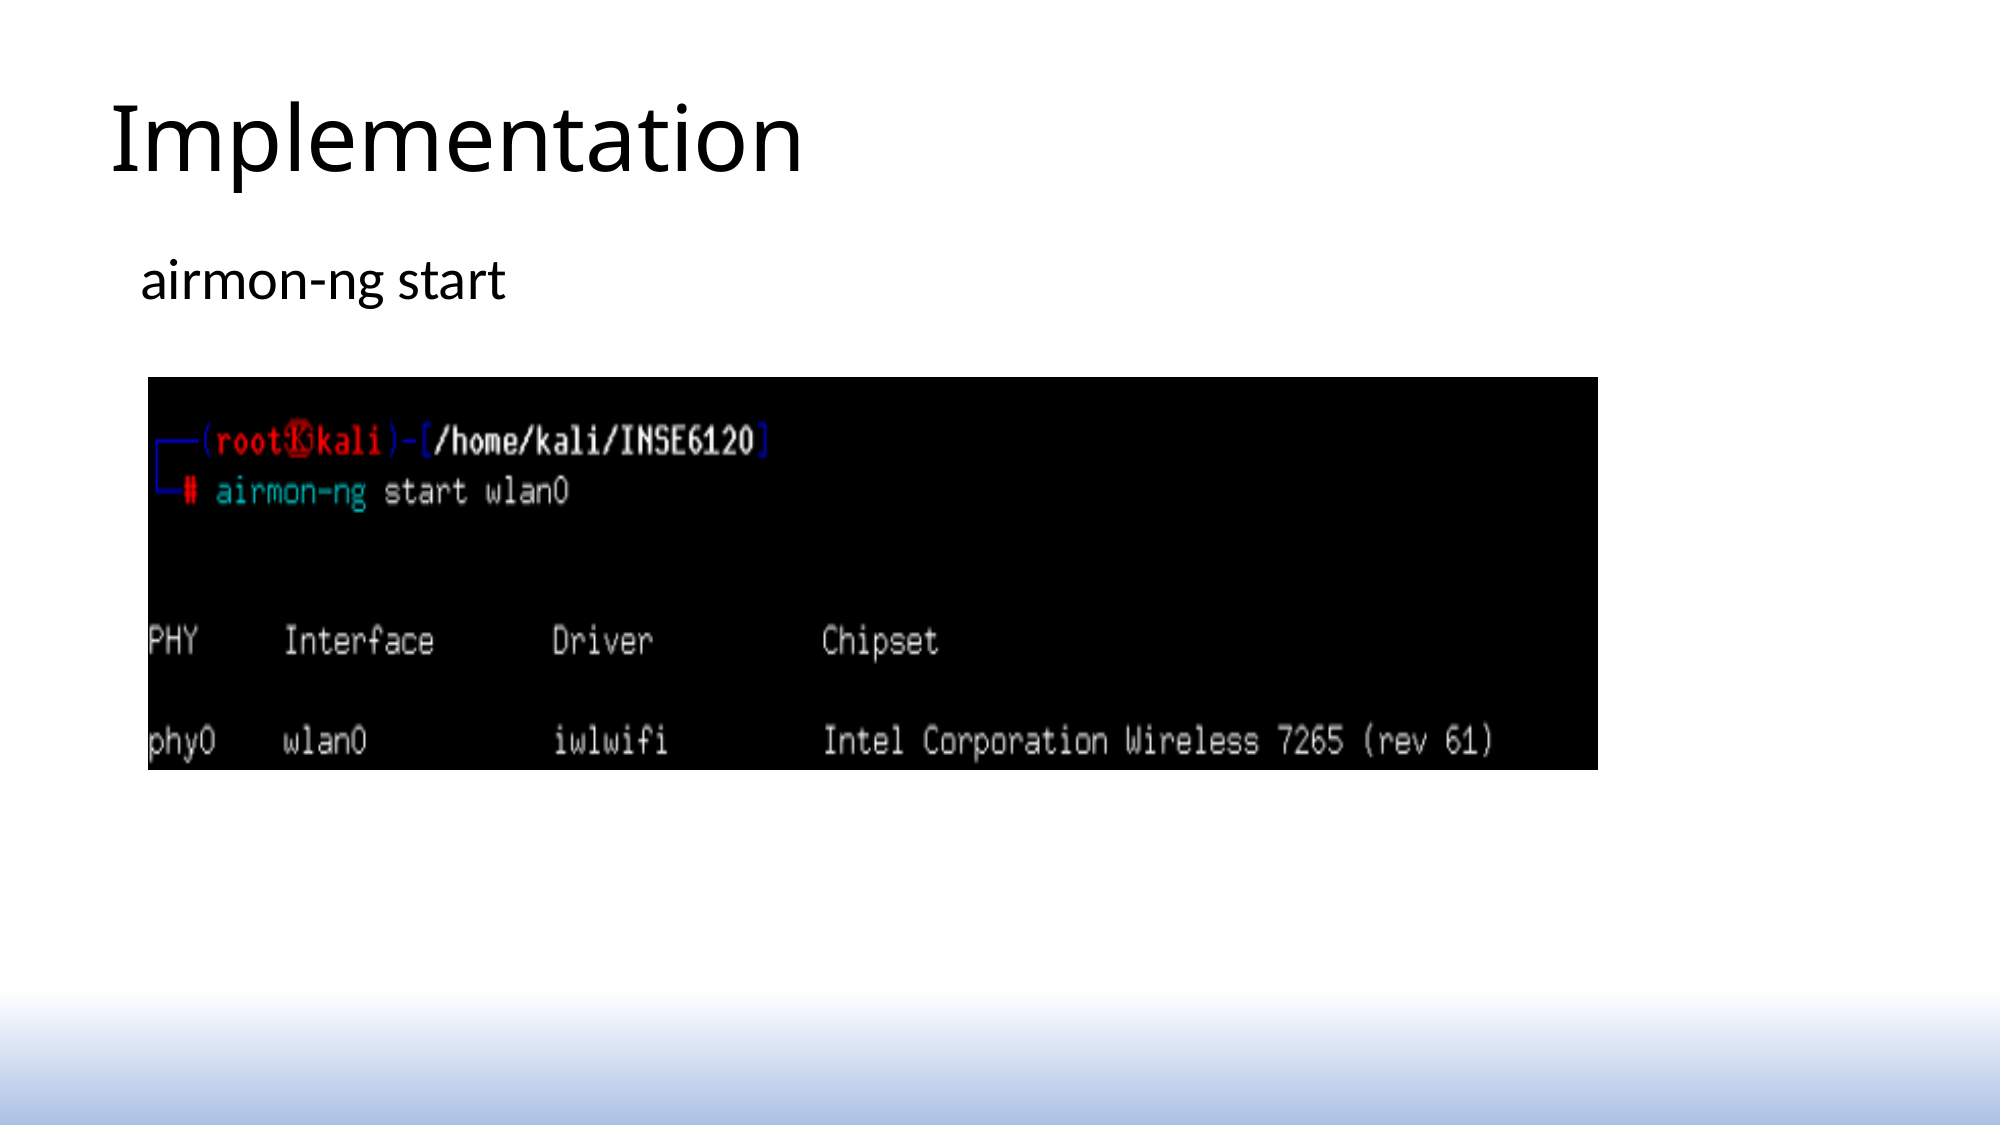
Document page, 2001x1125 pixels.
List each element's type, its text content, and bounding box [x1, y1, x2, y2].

title Implementation [95, 32, 1821, 251]
picture [148, 377, 1598, 770]
text_box airmon-ng start [125, 251, 536, 320]
